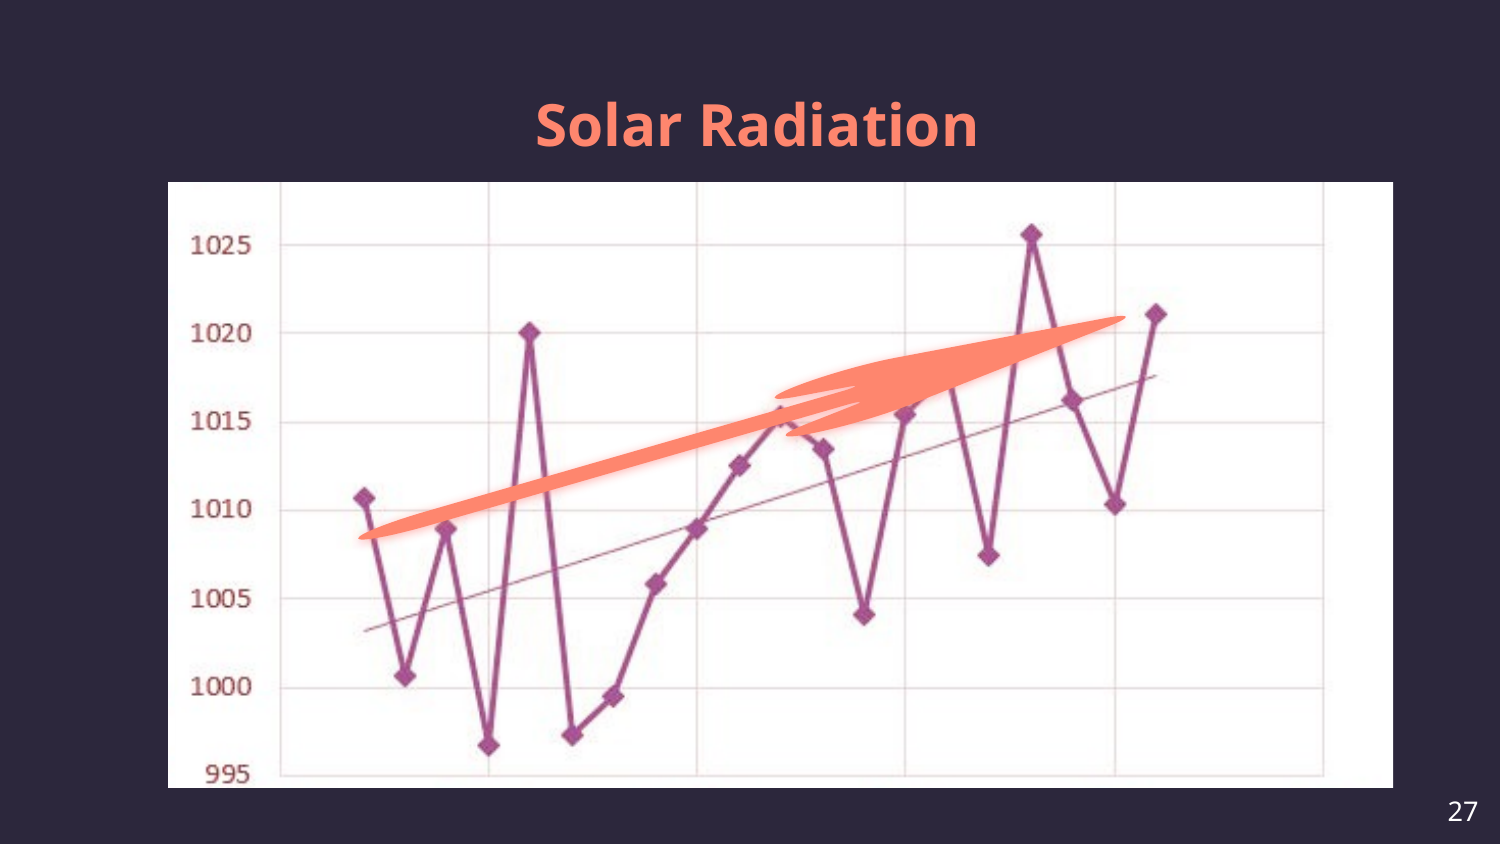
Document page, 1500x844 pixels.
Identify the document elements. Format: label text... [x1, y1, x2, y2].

title Solar Radiation [118, 72, 1382, 167]
picture [167, 182, 1394, 788]
slide_number ‹#› [1403, 779, 1494, 844]
